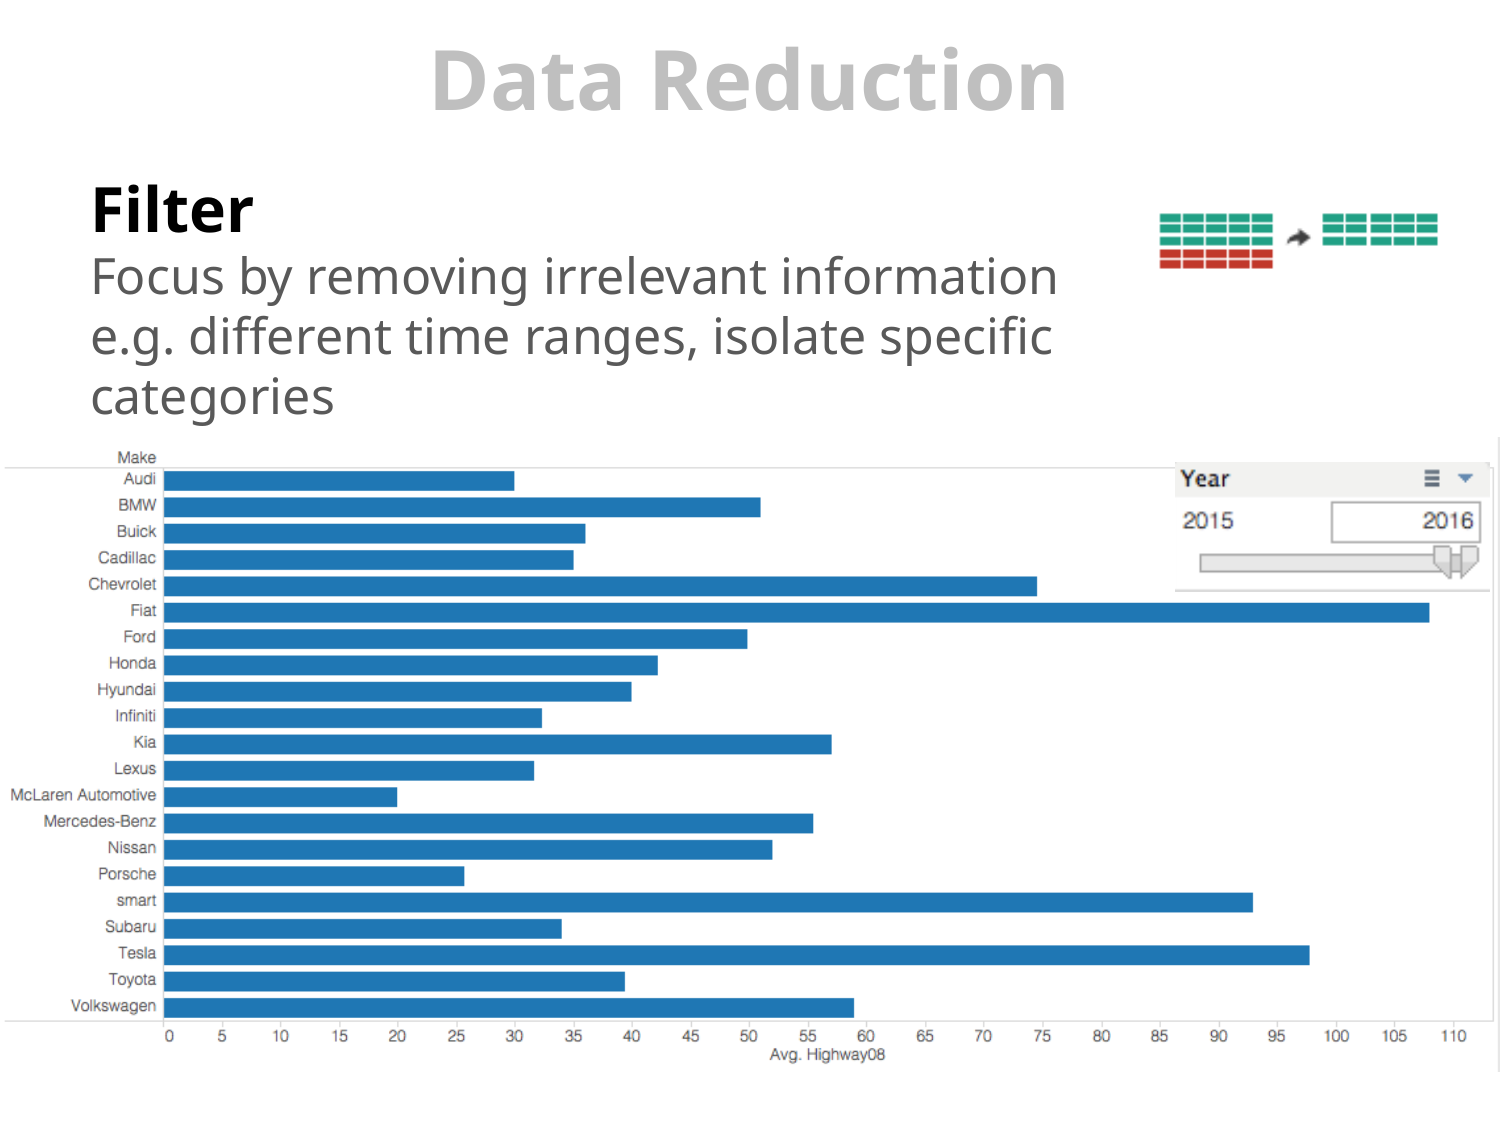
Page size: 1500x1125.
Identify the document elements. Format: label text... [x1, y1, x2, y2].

title Data Reduction [75, 15, 1425, 138]
list Filter Focus by removing irrelevant information e.g. different time ranges, isolate specific categories [75, 162, 1157, 435]
picture [1099, 187, 1461, 311]
picture [1, 437, 1500, 1072]
